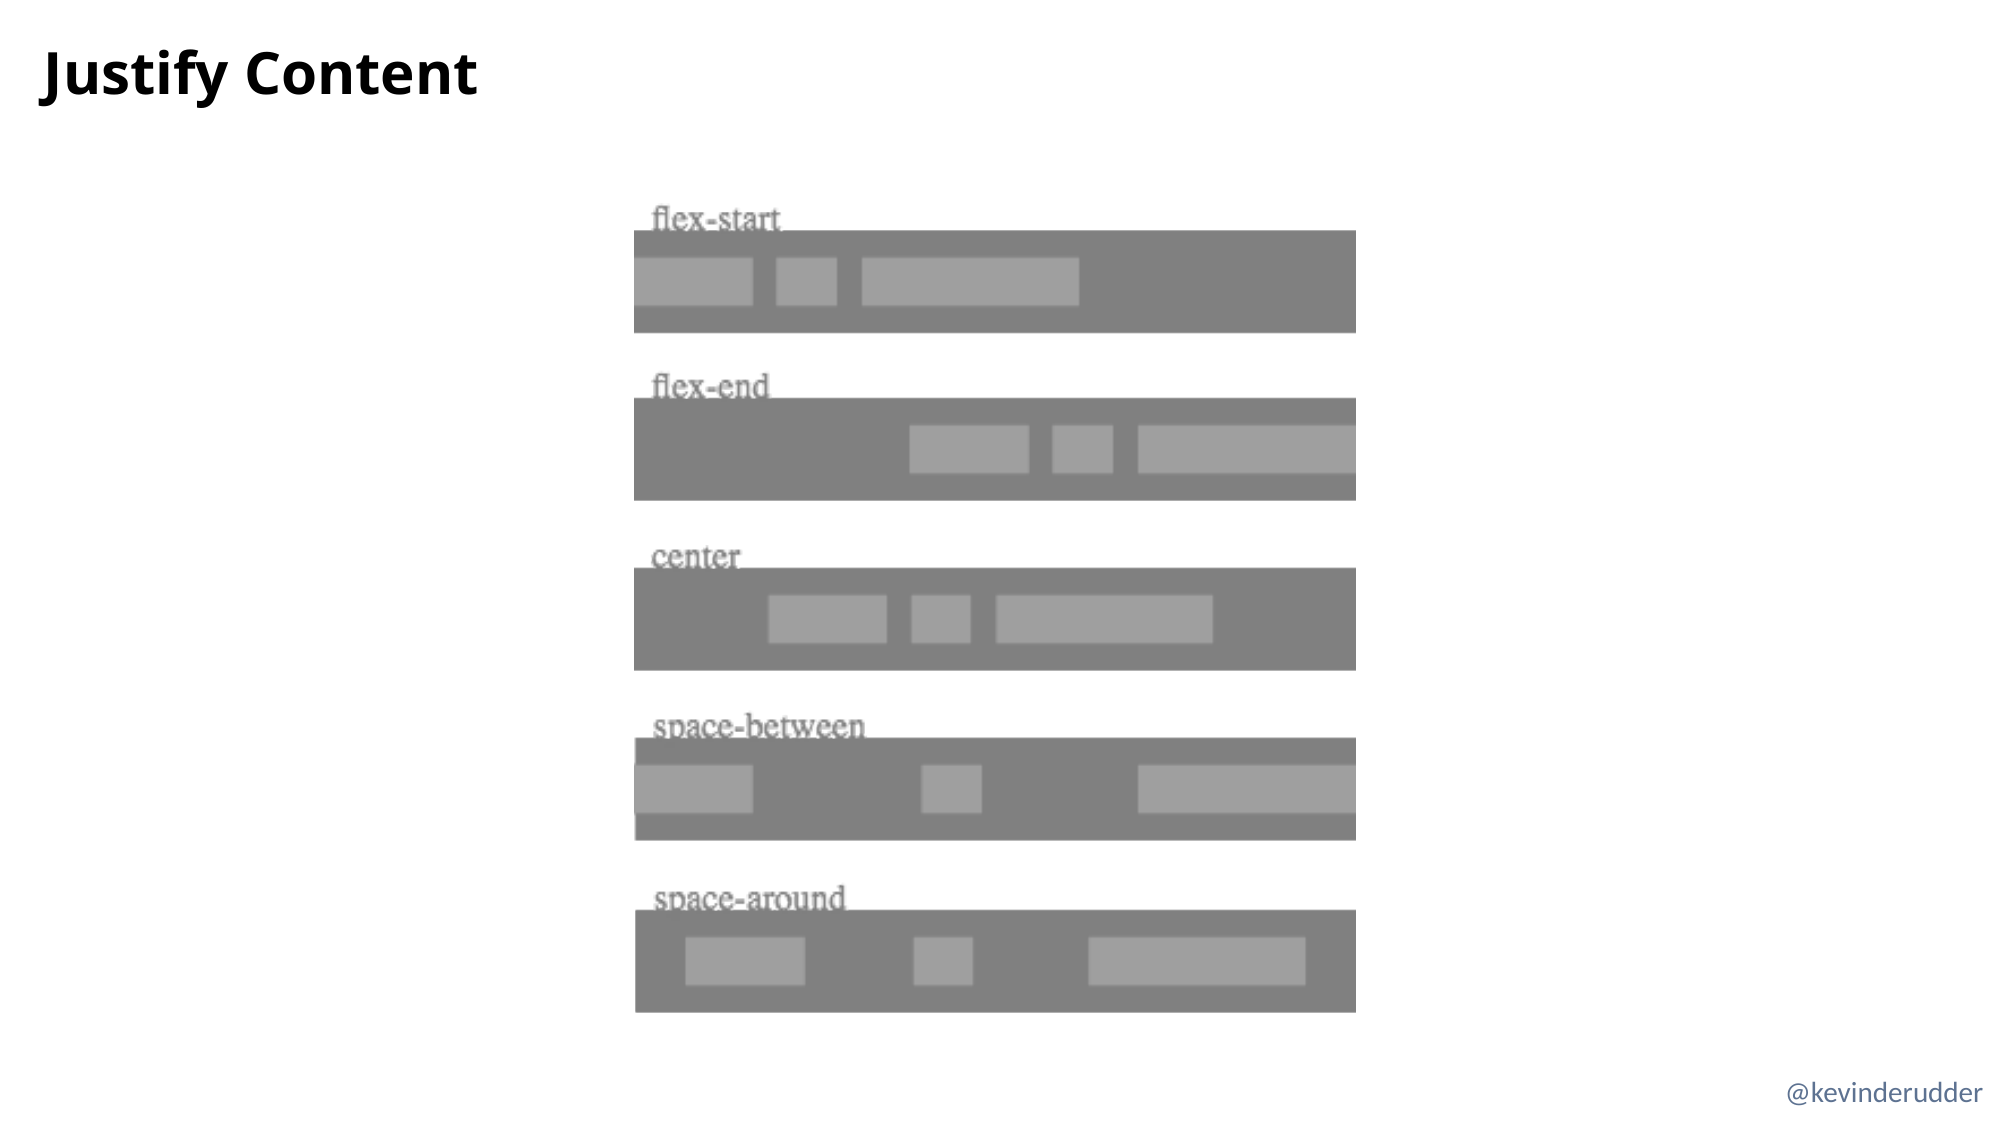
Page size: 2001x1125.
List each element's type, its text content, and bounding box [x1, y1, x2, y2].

title Justify Content [28, 24, 1962, 127]
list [634, 177, 1356, 1031]
